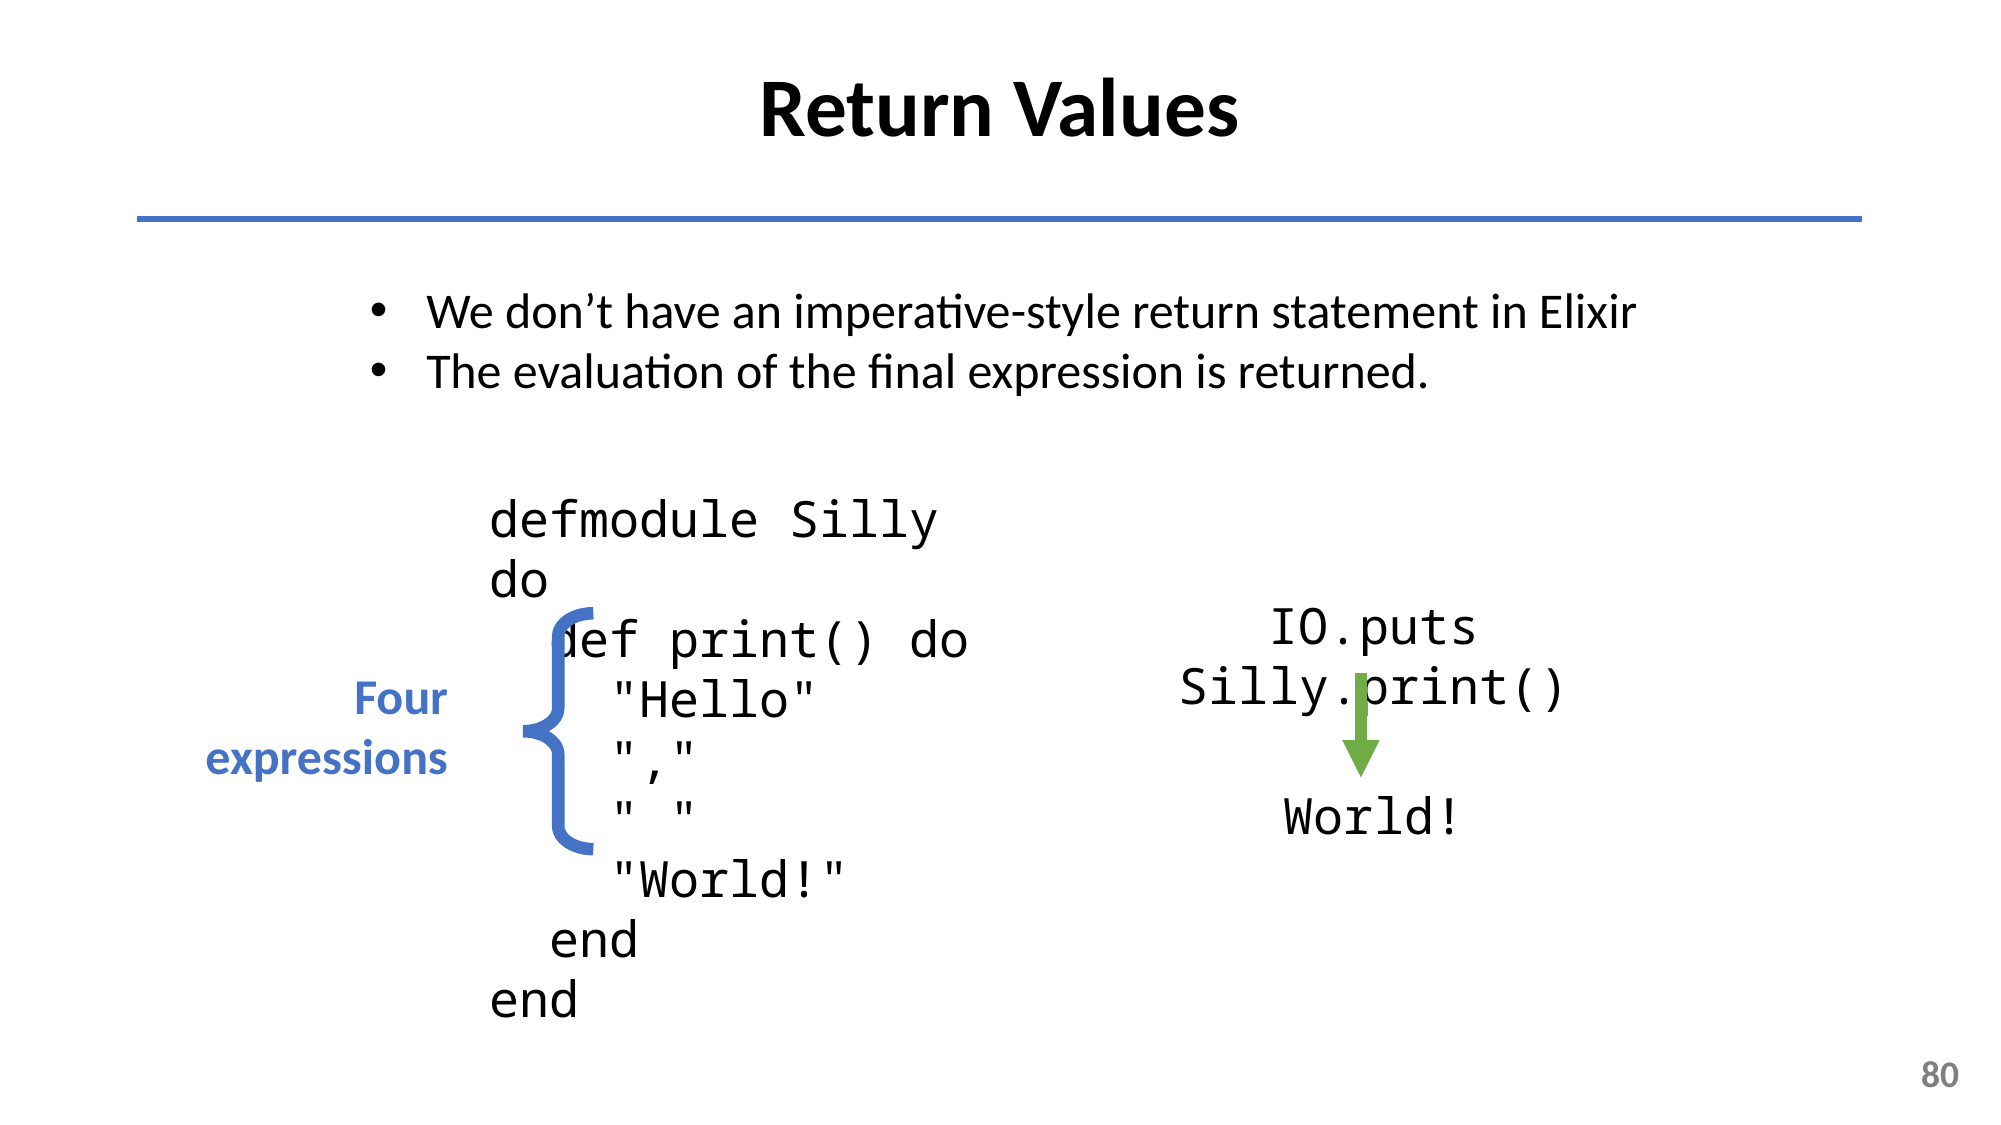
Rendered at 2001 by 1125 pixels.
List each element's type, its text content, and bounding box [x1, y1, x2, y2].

text_box [523, 612, 594, 850]
text_box Four expressions [150, 657, 463, 792]
slide_number 80 [1524, 1042, 1975, 1103]
text_box World! [1046, 777, 1702, 853]
text_box Return Values [137, 1, 1863, 218]
text_box IO.puts Silly.print() [1046, 587, 1702, 722]
text_box We don’t have an imperative-style return statement in Elixir The evaluation of the final expression is returned. [355, 271, 1695, 407]
text_box defmodule Silly do def print() do "Hello" "," " " "World!" end end [474, 479, 1023, 1035]
